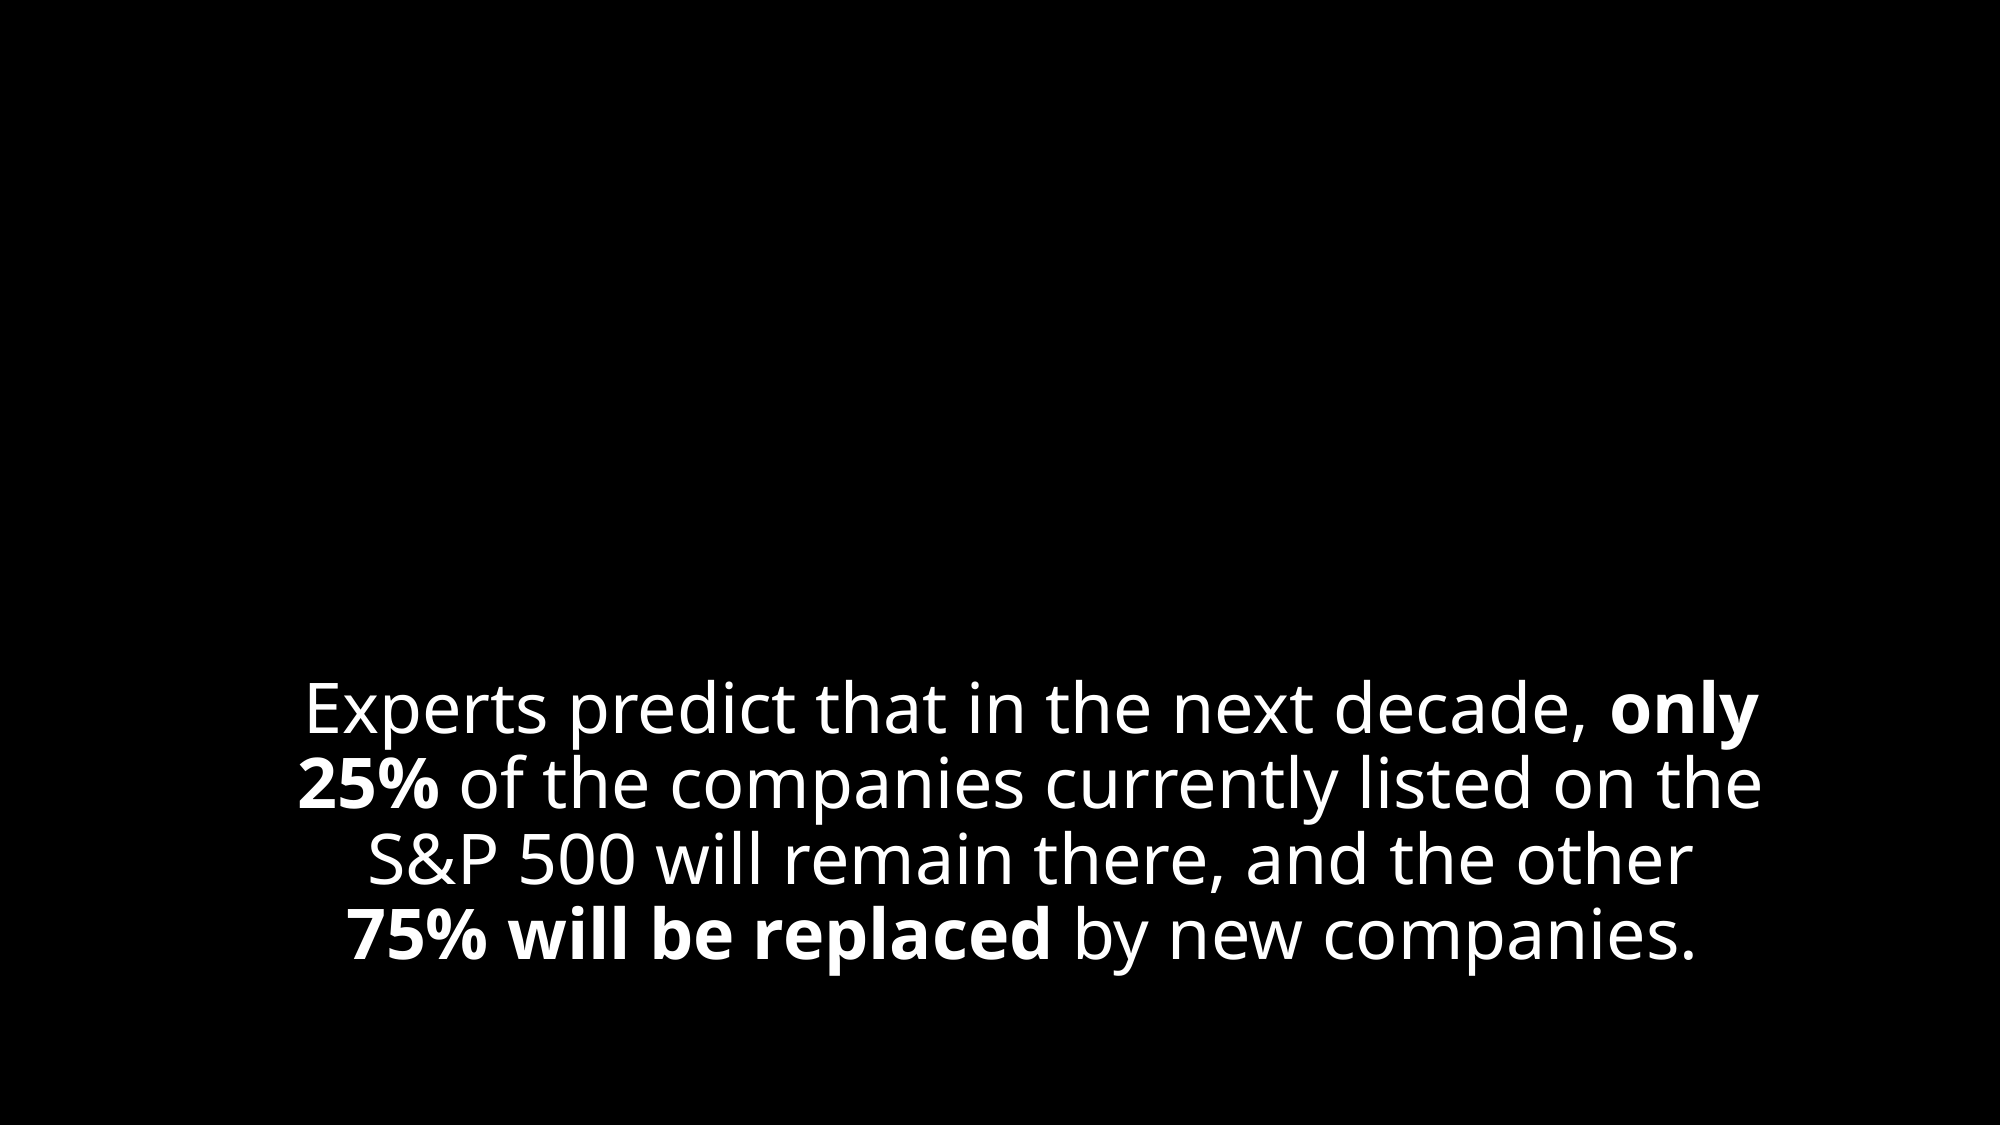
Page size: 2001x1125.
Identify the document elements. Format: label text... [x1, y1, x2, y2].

title Experts predict that in the next decade, only 25% of the companies currently listed on the S&P 500 will remain there, and the other 75% will be replaced by new companies. [281, 590, 1782, 983]
